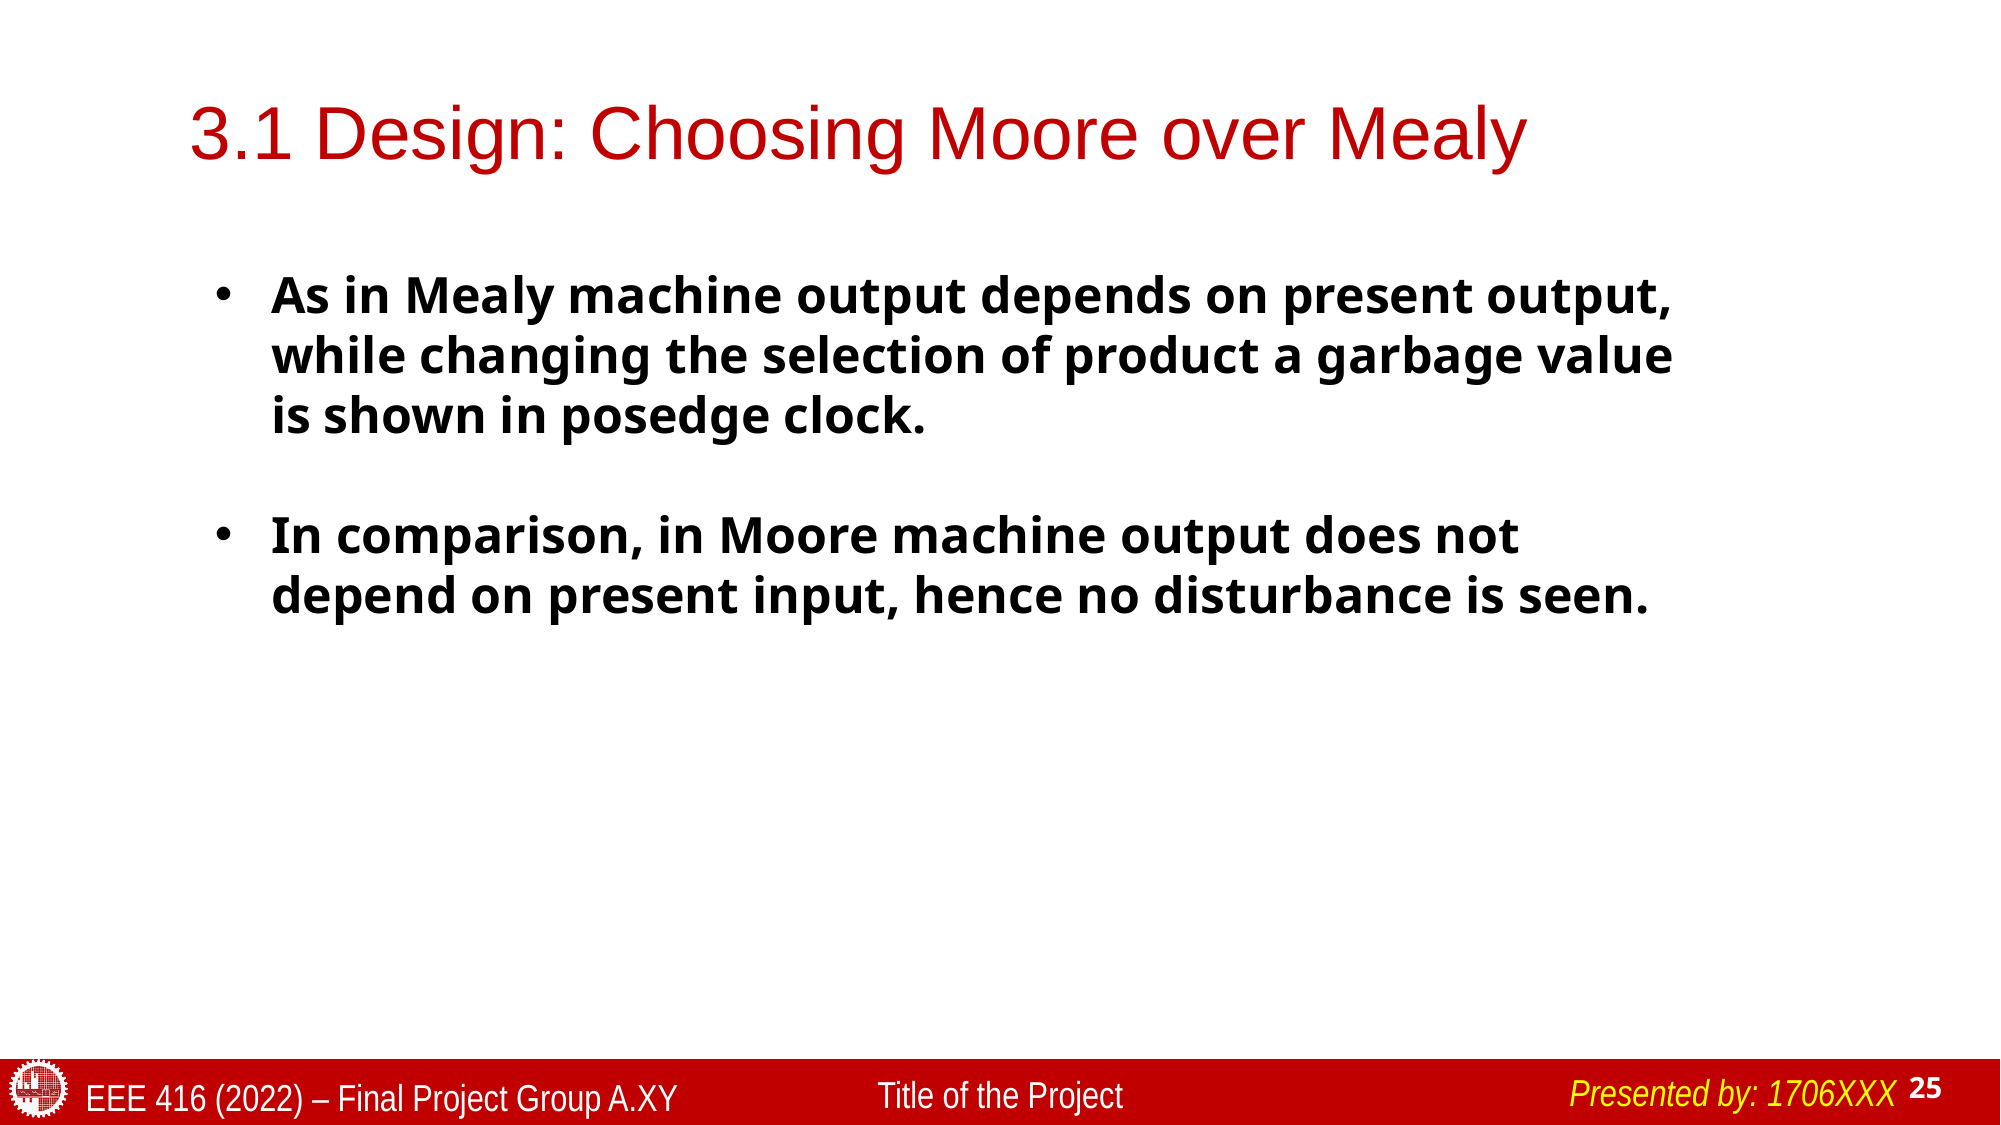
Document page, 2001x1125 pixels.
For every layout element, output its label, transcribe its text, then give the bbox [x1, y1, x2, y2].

slide_number 25 [1912, 1066, 1958, 1118]
slide_number EEE 416 (2022) – Final Project Group A.XY [70, 1066, 862, 1125]
footer Title of the Project [862, 1063, 1872, 1125]
text_box Presented by: 1706XXX [1554, 1061, 1912, 1122]
picture [8, 1059, 71, 1118]
text_box As in Mealy machine output depends on present output, while changing the selection of product a garbage value is shown in posedge clock. In comparison, in Moore machine output does not depend on present input, hence no disturbance is seen. [200, 255, 1706, 631]
title 3.1 Design: Choosing Moore over Mealy [174, 75, 1825, 195]
